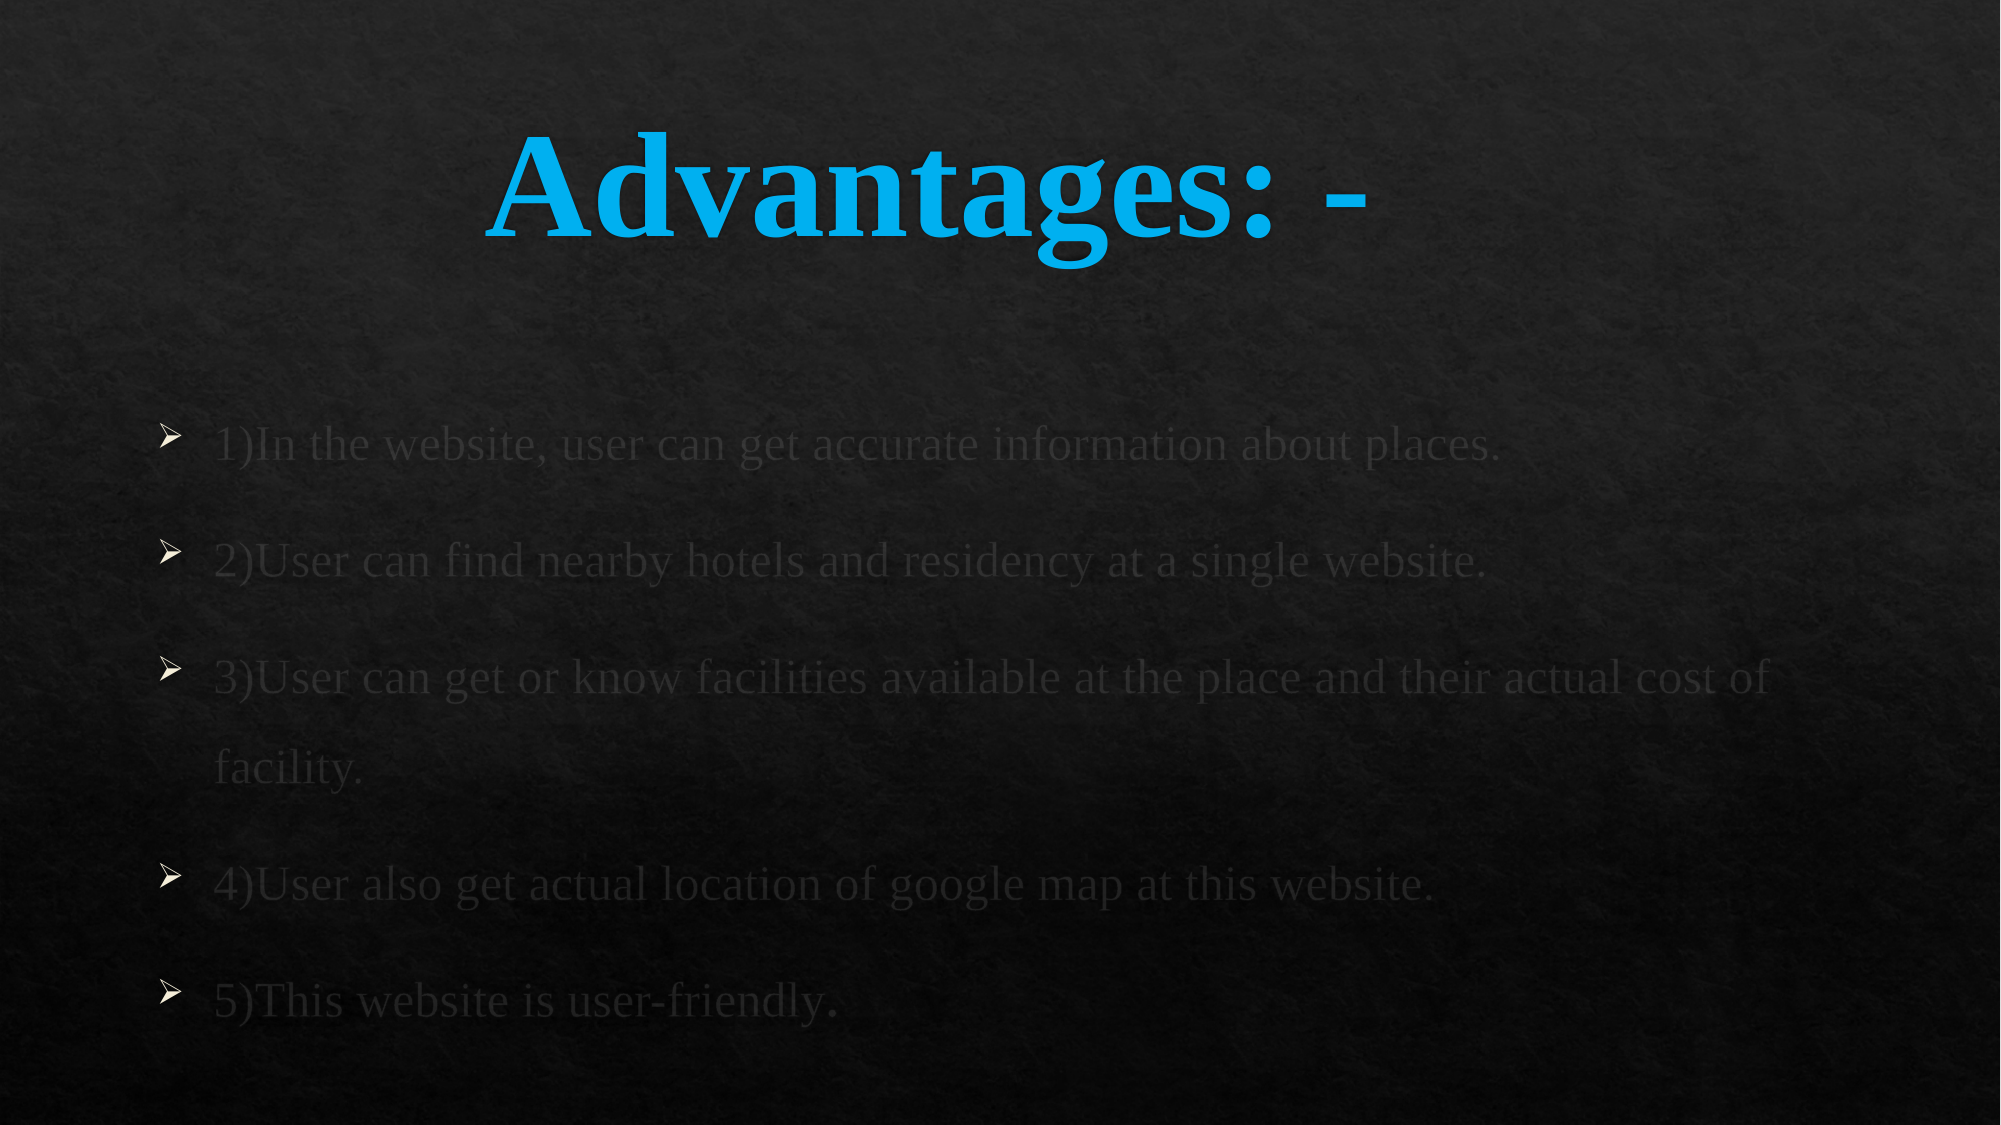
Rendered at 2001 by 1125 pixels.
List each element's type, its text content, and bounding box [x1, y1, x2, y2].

subtitle 1)In the website, user can get accurate information about places. 2)User can find nearby hotels and residency at a single website. 3)User can get or know facilities available at the place and their actual cost of facility. 4)User also get actual location of google map at this website. 5)This website is user-friendly. [141, 372, 1910, 1094]
title Advantages: - [153, 98, 1703, 368]
